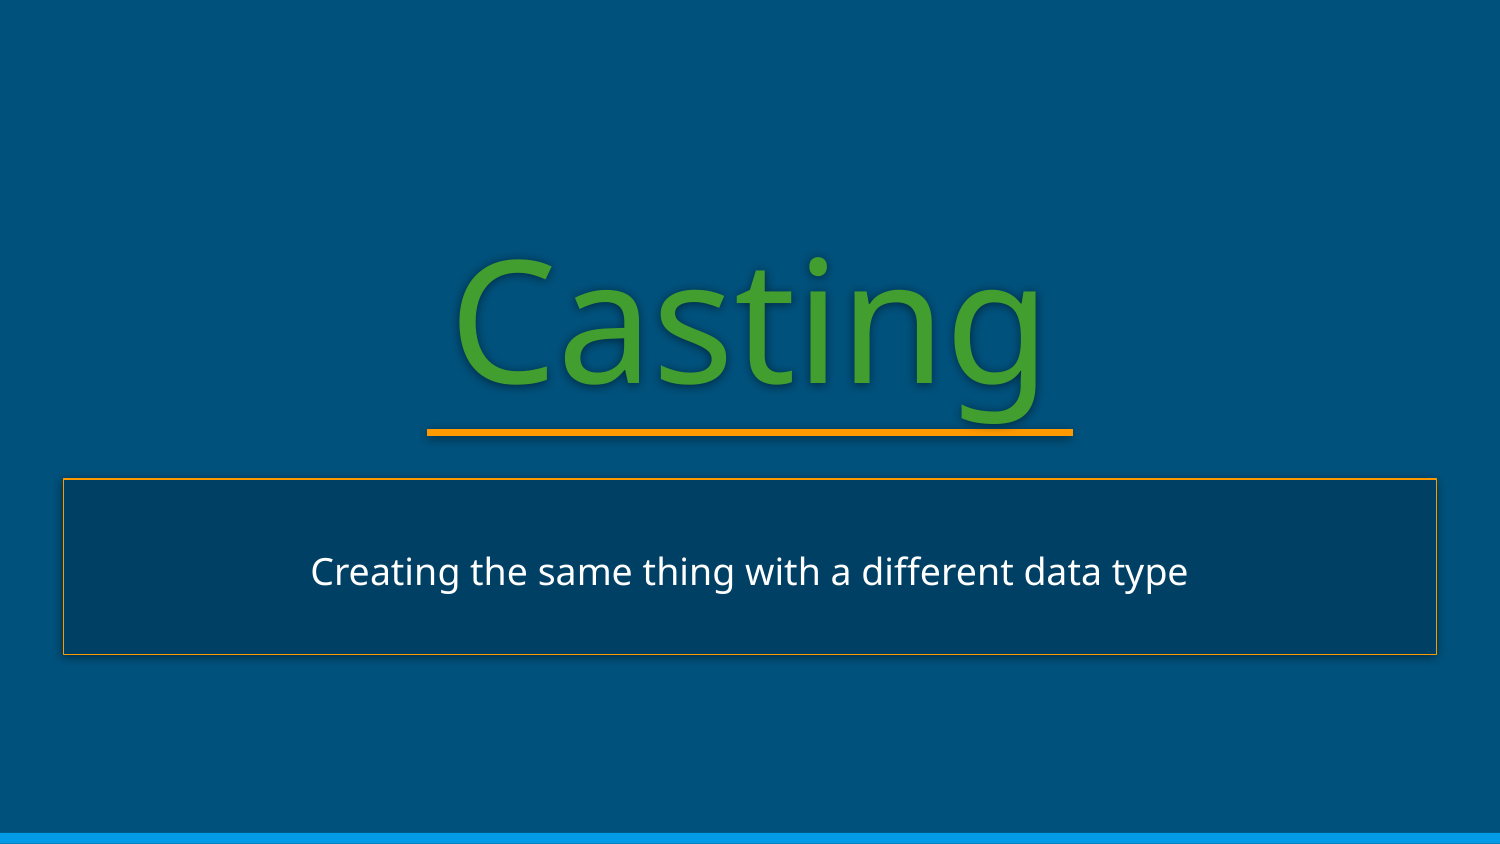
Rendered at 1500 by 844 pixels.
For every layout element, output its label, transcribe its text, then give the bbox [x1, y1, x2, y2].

title Casting [63, 189, 1437, 442]
list Creating the same thing with a different data type [63, 478, 1437, 655]
